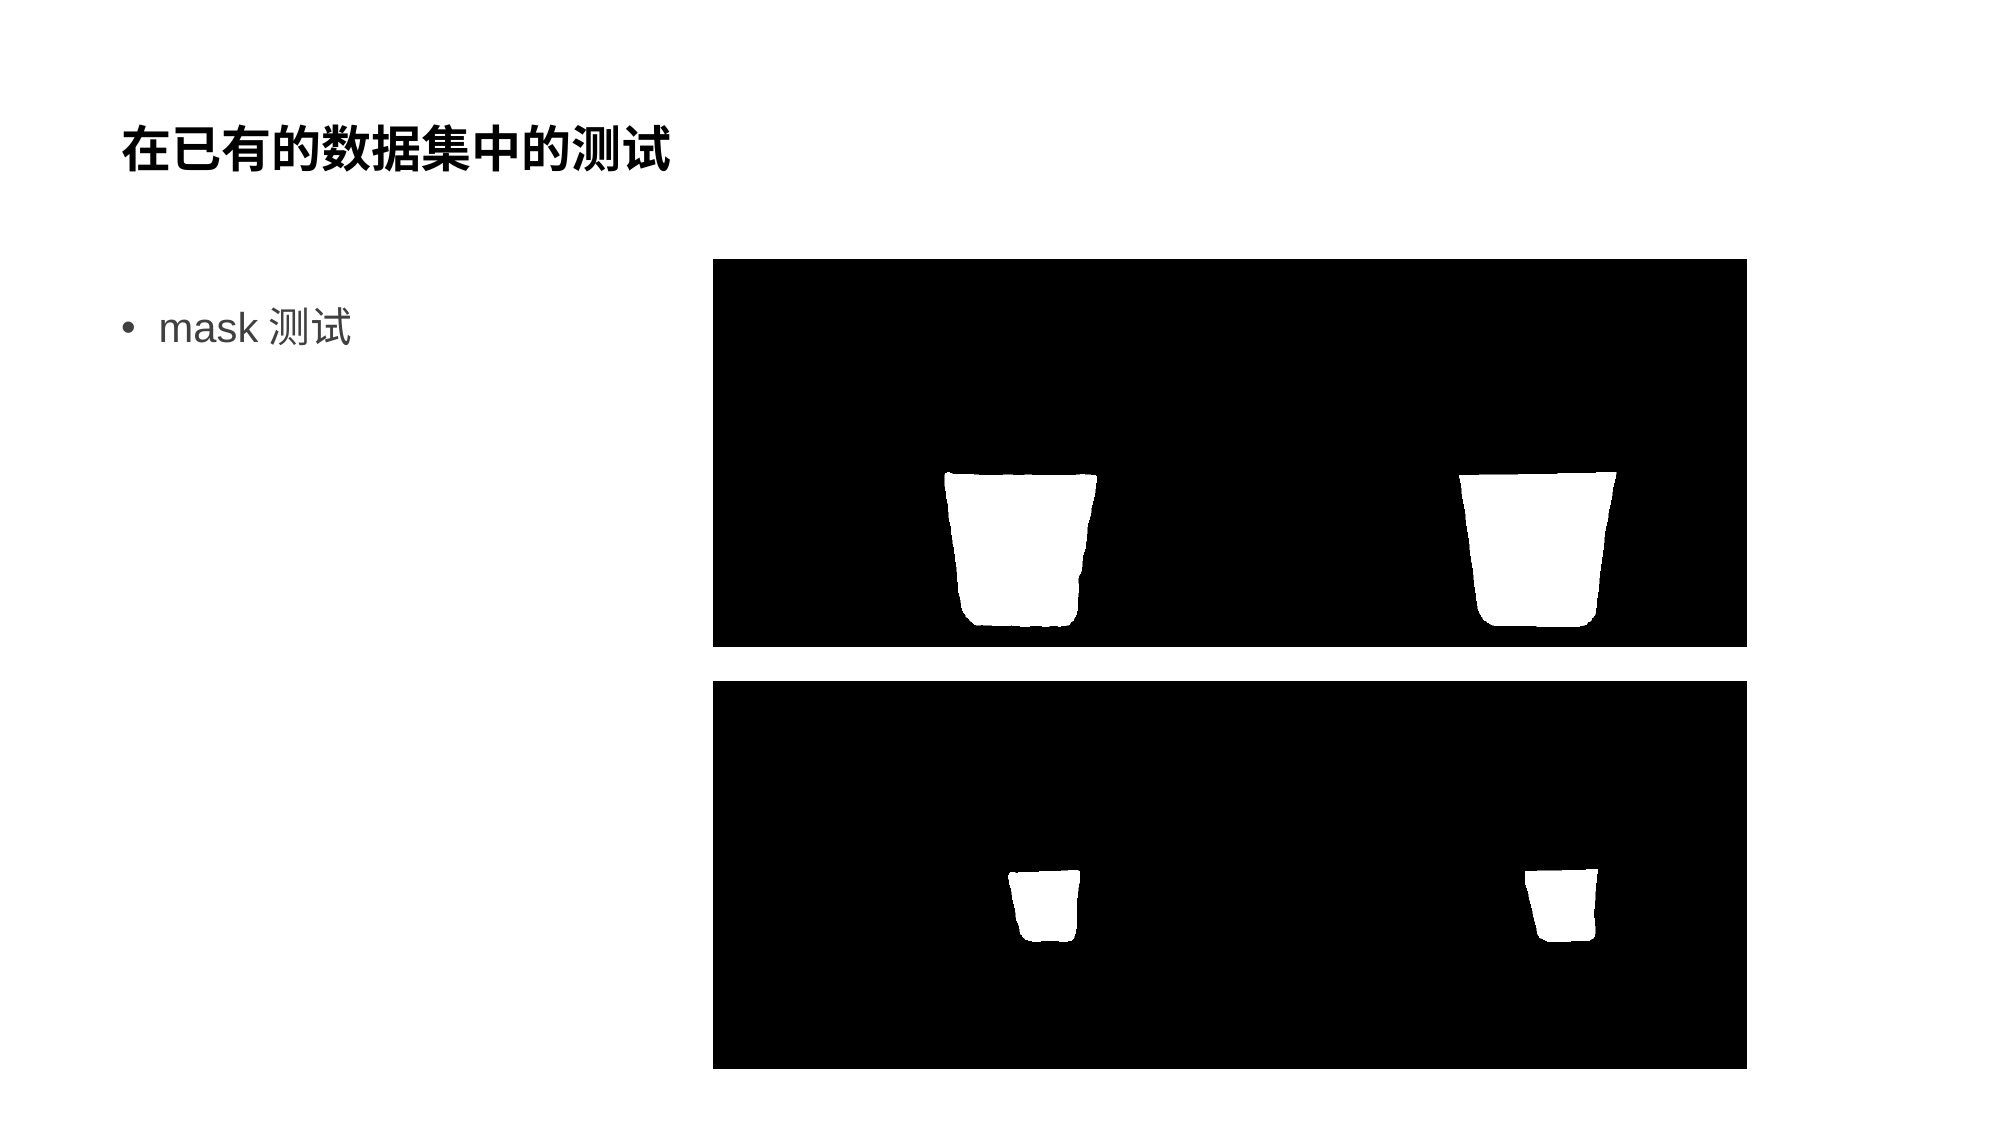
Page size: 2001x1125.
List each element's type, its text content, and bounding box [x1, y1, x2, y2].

picture [713, 681, 1747, 1069]
list mask测试 [106, 299, 1832, 1014]
picture [713, 259, 1747, 647]
title 在已有的数据集中的测试 [106, 42, 1832, 260]
